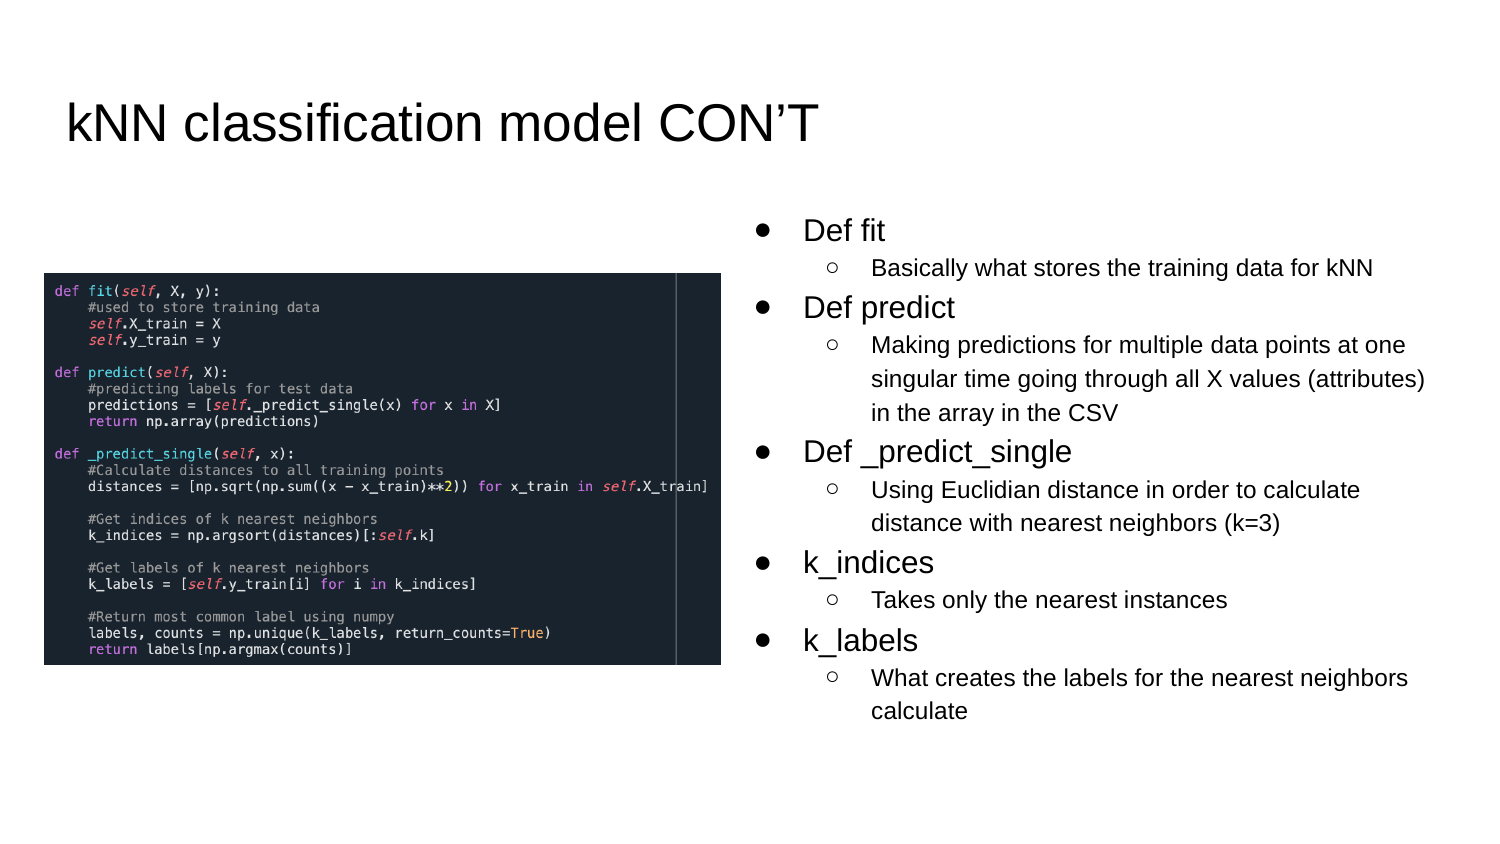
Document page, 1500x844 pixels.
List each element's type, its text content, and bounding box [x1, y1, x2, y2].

title kNN classification model CON’T [51, 72, 1449, 167]
picture [44, 273, 721, 666]
list Def fit Basically what stores the training data for kNN Def predict Making predictions for multiple data points at one singular time going through all X values (attributes) in the array in the CSV Def _predict_single Using Euclidian distance in order to calculate distance with nearest neighbors (k=3) k_indices Takes only the nearest instances k_labels What creates the labels for the nearest neighbors calculate [720, 189, 1449, 750]
